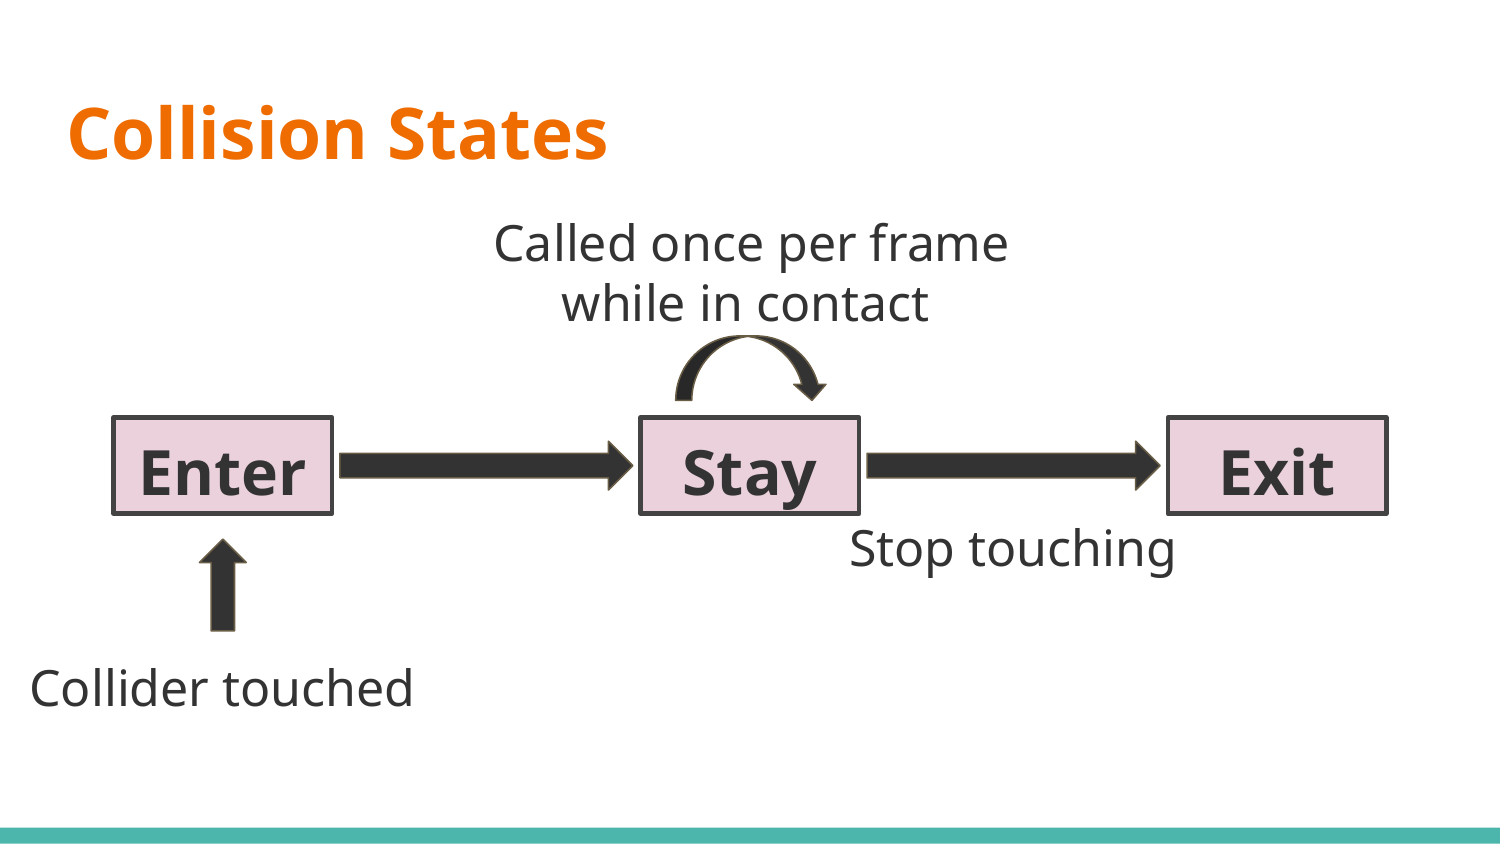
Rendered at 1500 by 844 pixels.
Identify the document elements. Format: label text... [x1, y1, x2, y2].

text_box Called once per frame while in contact [424, 196, 1079, 347]
text_box Collider touched [0, 641, 469, 732]
text_box [867, 441, 1161, 491]
text_box Stay [640, 417, 860, 514]
text_box [339, 441, 633, 491]
text_box Enter [113, 417, 332, 514]
text_box Stop touching [767, 501, 1260, 592]
text_box Exit [1167, 417, 1387, 514]
title Collision States [51, 72, 1449, 189]
text_box [199, 539, 247, 631]
text_box [775, 347, 827, 401]
